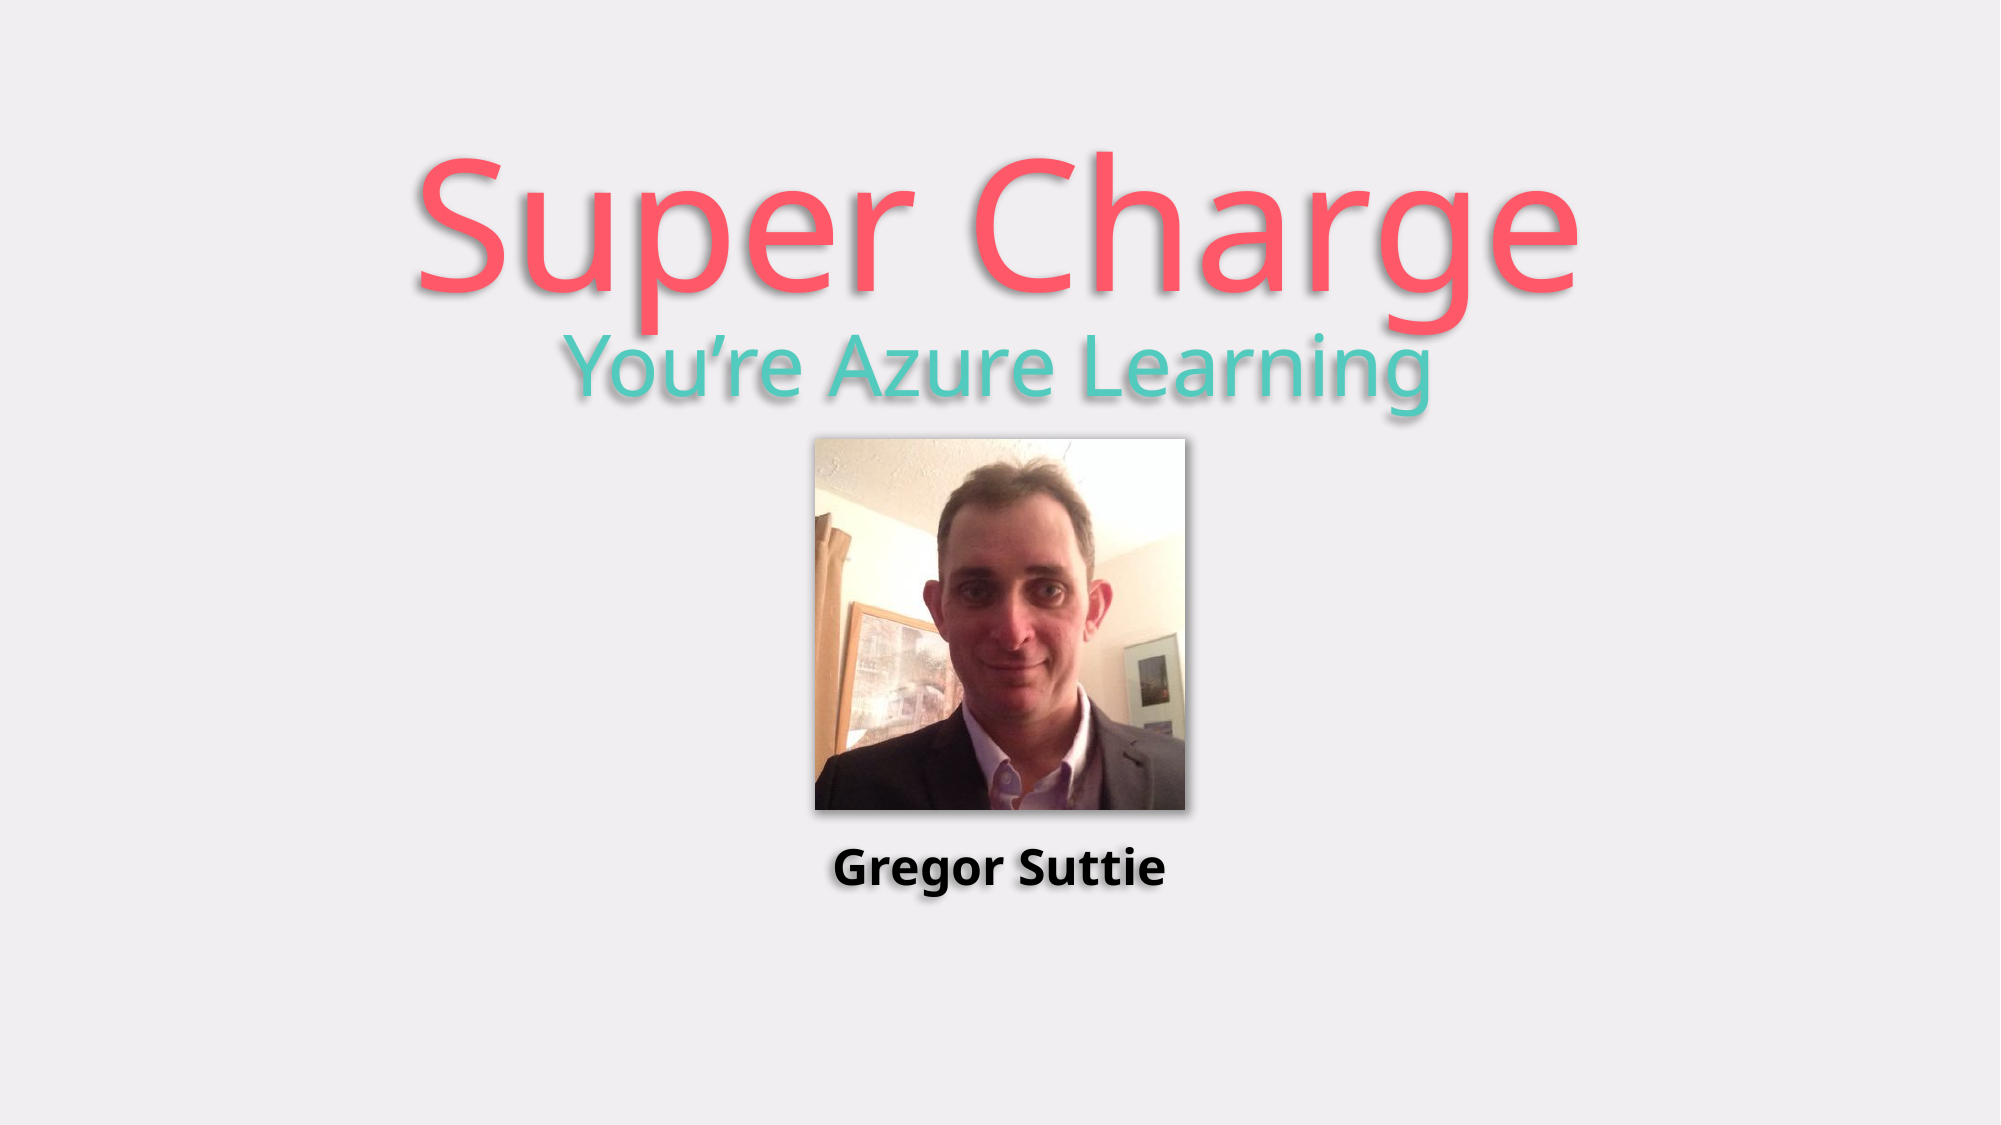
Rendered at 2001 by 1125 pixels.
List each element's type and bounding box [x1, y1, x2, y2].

text_box [0, 100, 2000, 1010]
